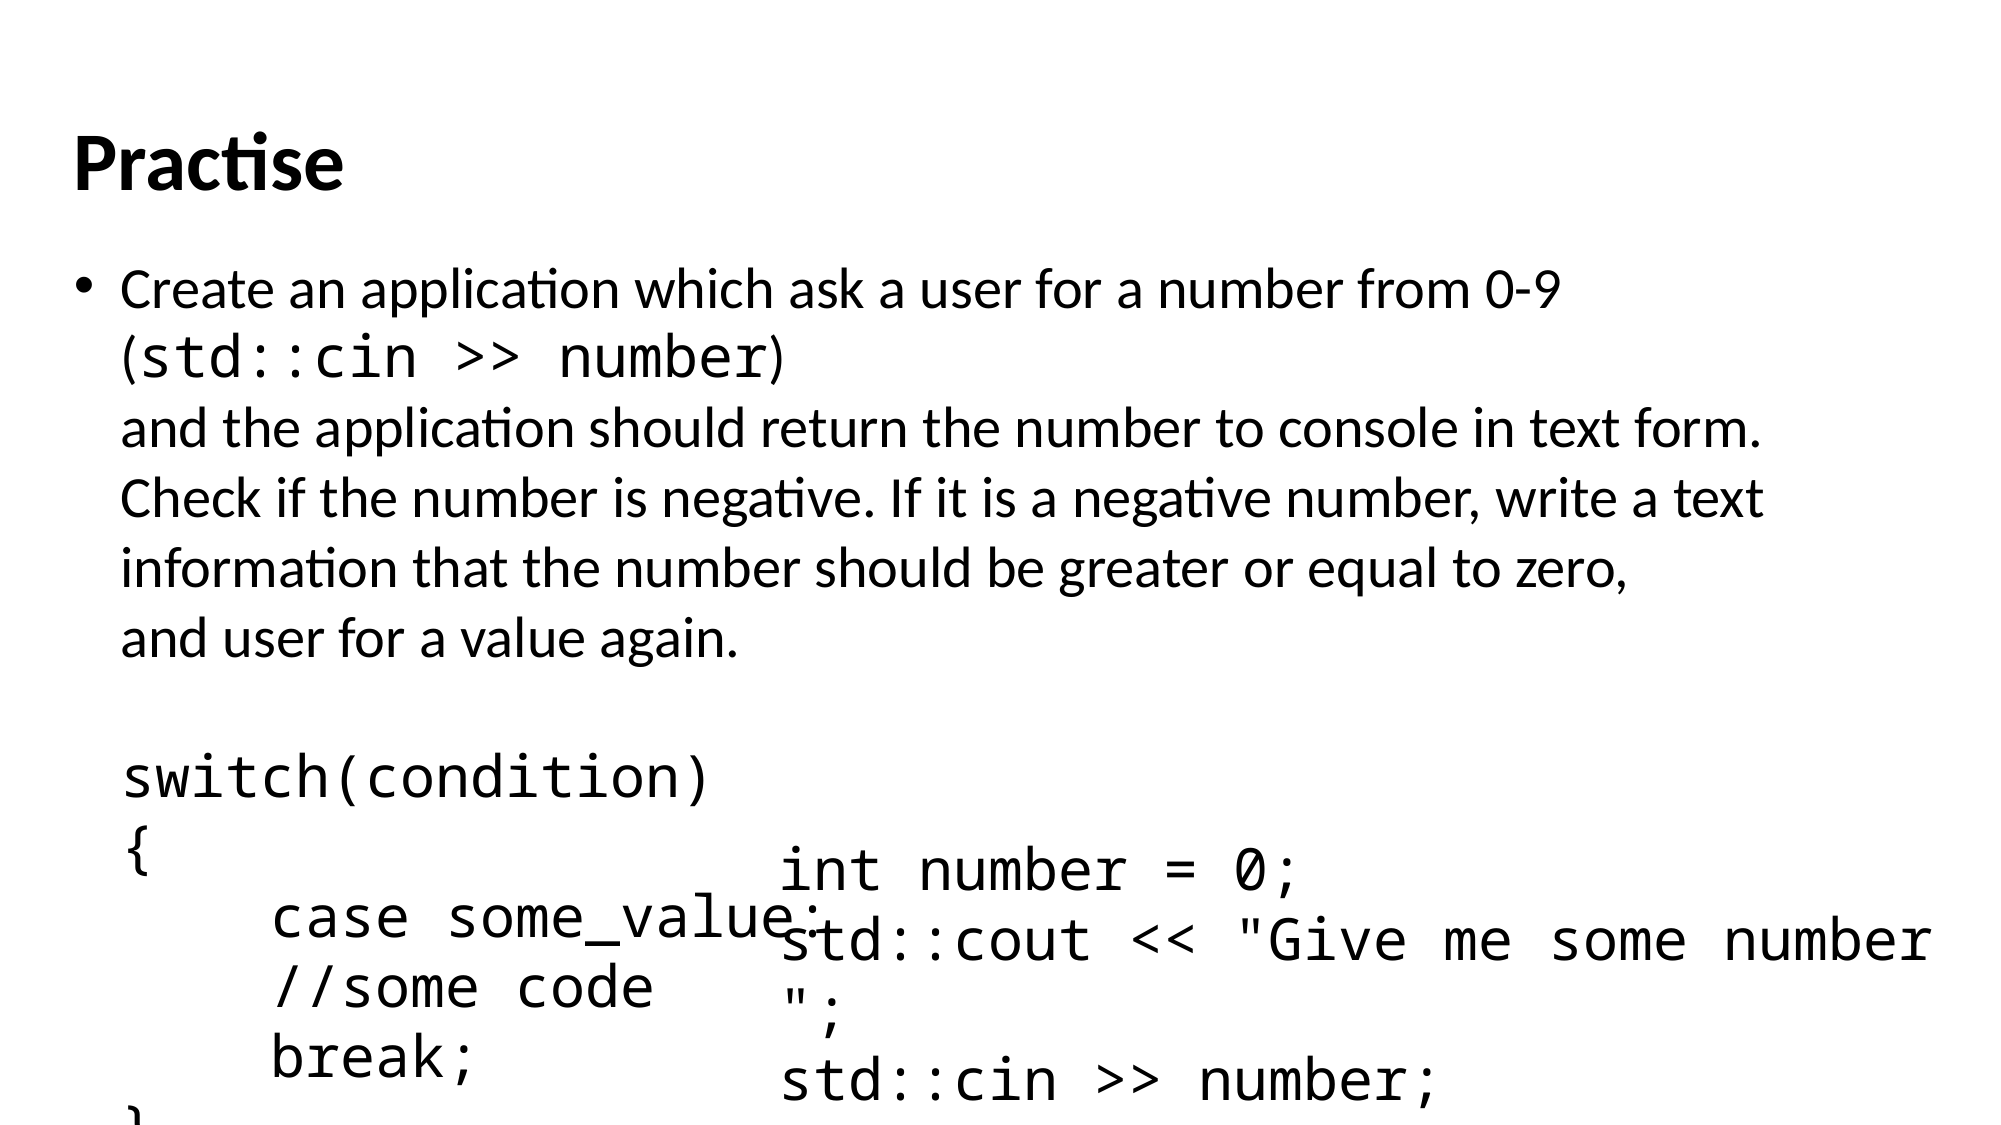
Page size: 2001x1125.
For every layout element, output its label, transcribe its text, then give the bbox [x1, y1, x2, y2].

text_box int number = 0; std::cout << "Give me some number "; std::cin >> number; [763, 824, 1954, 1120]
text_box Practise [0, 0, 2000, 215]
text_box Create an application which ask a user for a number from 0-9 (std::cin >> number) and the application should return the number to console in text form. Check if the number is negative. If it is a negative number, write a text information that the number should be greater or equal to zero, and user for a value again. switch(condition) { case some_value: //some code break; } [0, 242, 2000, 1125]
